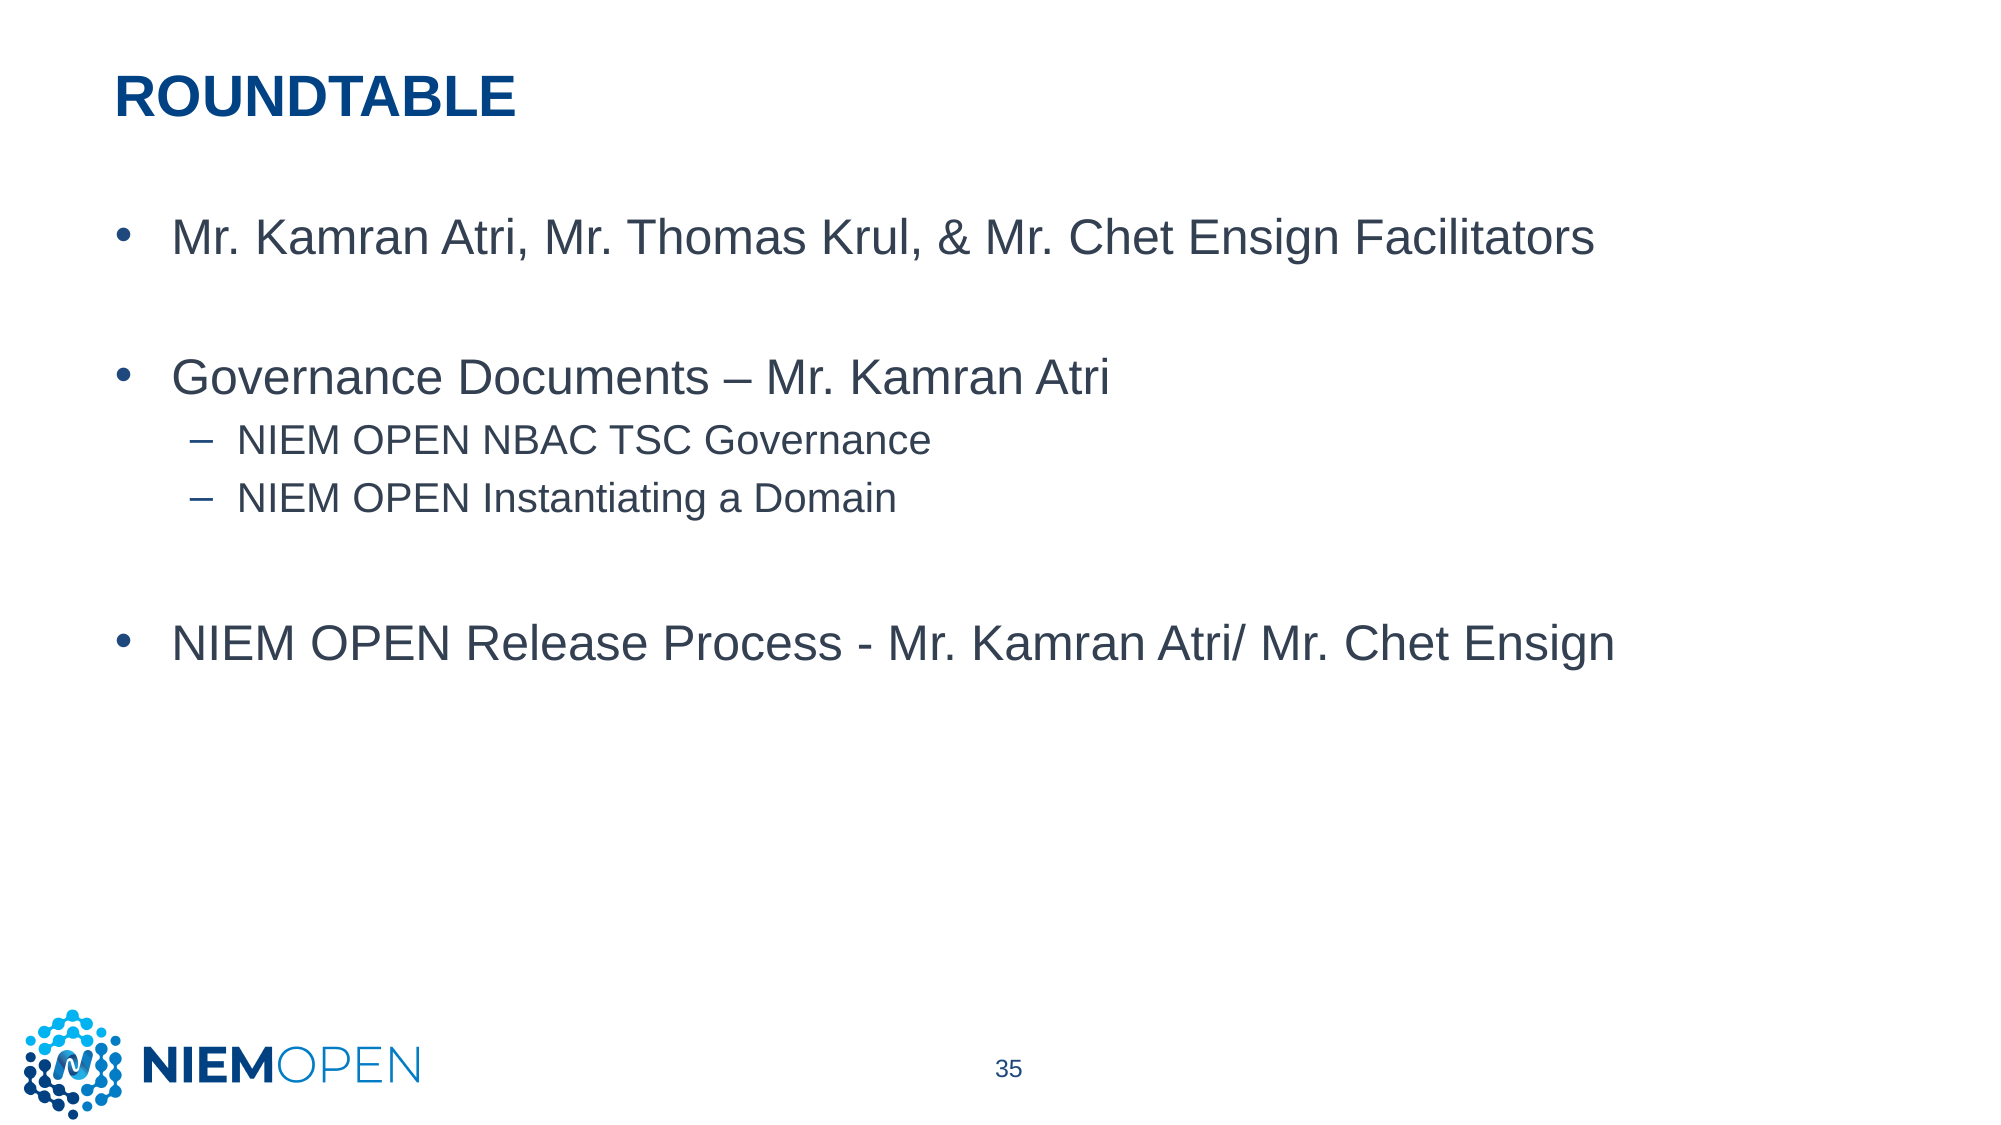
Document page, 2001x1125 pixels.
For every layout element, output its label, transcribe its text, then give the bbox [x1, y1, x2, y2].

slide_number 35 [775, 1045, 1243, 1106]
title Roundtable [99, 63, 1900, 196]
picture [19, 1004, 424, 1125]
list Mr. Kamran Atri, Mr. Thomas Krul, & Mr. Chet Ensign Facilitators Governance Documents – Mr. Kamran Atri NIEM OPEN NBAC TSC Governance NIEM OPEN Instantiating a Domain NIEM OPEN Release Process - Mr. Kamran Atri/ Mr. Chet Ensign [99, 196, 1918, 981]
